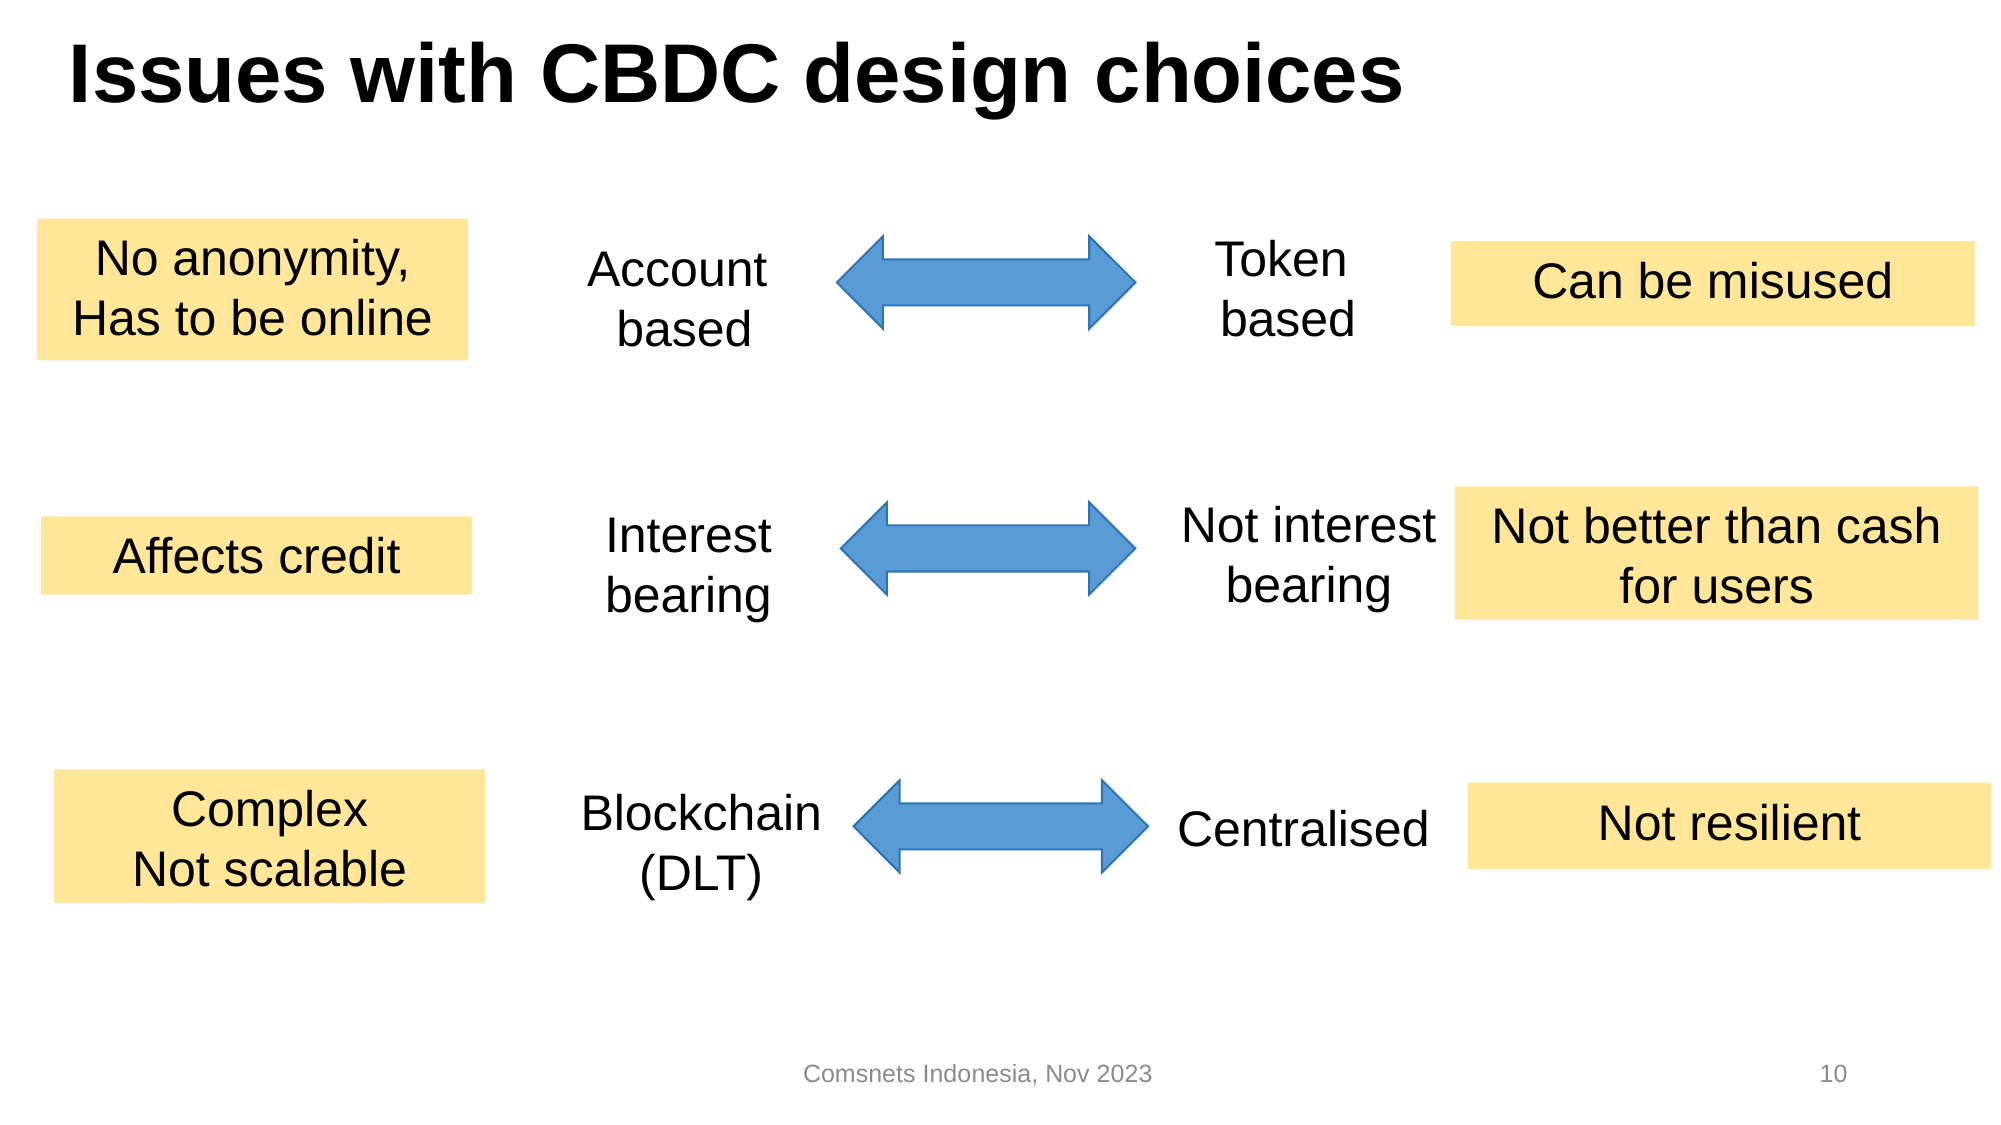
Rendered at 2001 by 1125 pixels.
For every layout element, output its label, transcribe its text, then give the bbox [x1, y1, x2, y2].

title Issues with CBDC design choices [53, 4, 1982, 147]
slide_number 10 [1412, 1042, 1863, 1103]
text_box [53, 769, 1992, 904]
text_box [40, 485, 1979, 620]
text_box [36, 218, 1975, 361]
footer Comsnets Indonesia, Nov 2023 [592, 1042, 1365, 1103]
